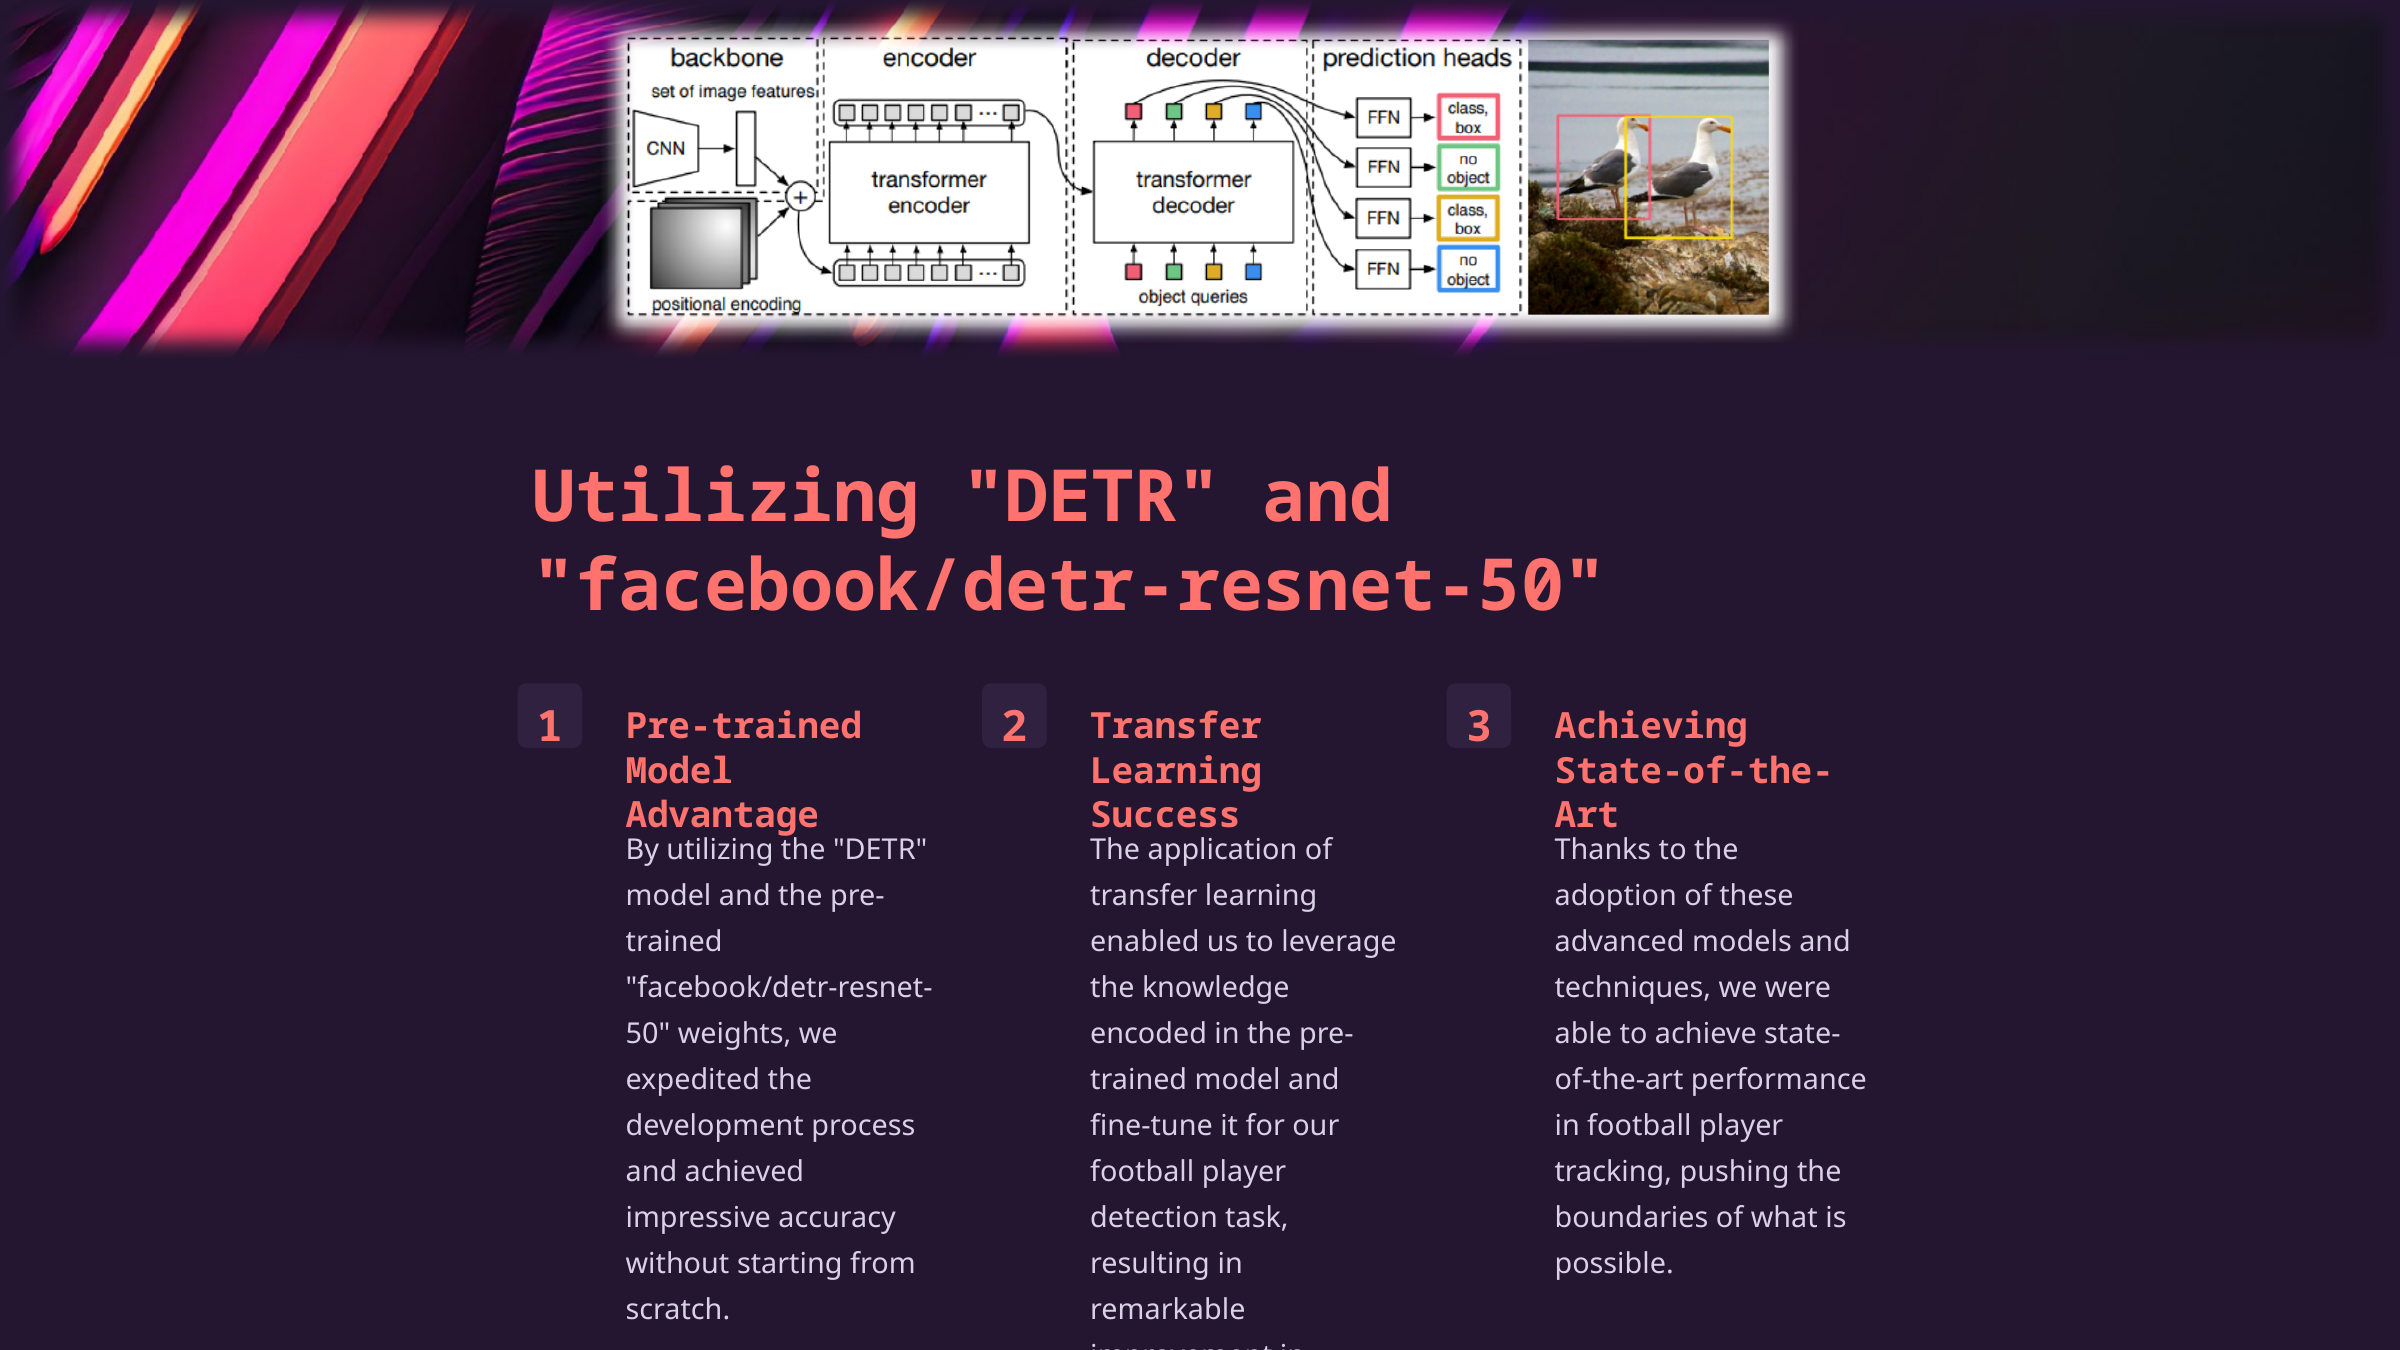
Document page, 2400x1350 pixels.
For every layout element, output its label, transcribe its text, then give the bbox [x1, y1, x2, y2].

picture [0, 0, 2400, 360]
text_box [982, 683, 1047, 748]
text_box [0, 360, 2400, 1350]
text_box Transfer Learning Success [1075, 693, 1418, 783]
text_box Utilizing "DETR" and "facebook/detr-resnet-50" [517, 438, 1883, 618]
text_box Achieving State-of-the-Art [1539, 693, 1883, 783]
text_box [1446, 683, 1512, 748]
text_box The application of transfer learning enabled us to leverage the knowledge encoded in the pre-trained model and fine-tune it for our football player detection task, resulting in remarkable improvement in accuracy. [1075, 811, 1418, 1272]
text_box By utilizing the "DETR" model and the pre-trained "facebook/detr-resnet-50" weights, we expedited the development process and achieved impressive accuracy without starting from scratch. [610, 811, 954, 1226]
text_box 3 [1468, 688, 1490, 743]
text_box Thanks to the adoption of these advanced models and techniques, we were able to achieve state-of-the-art performance in football player tracking, pushing the boundaries of what is possible. [1539, 811, 1883, 1180]
text_box Pre-trained Model Advantage [610, 693, 954, 783]
text_box [517, 683, 583, 748]
text_box 1 [539, 688, 561, 743]
text_box 2 [1003, 688, 1025, 743]
